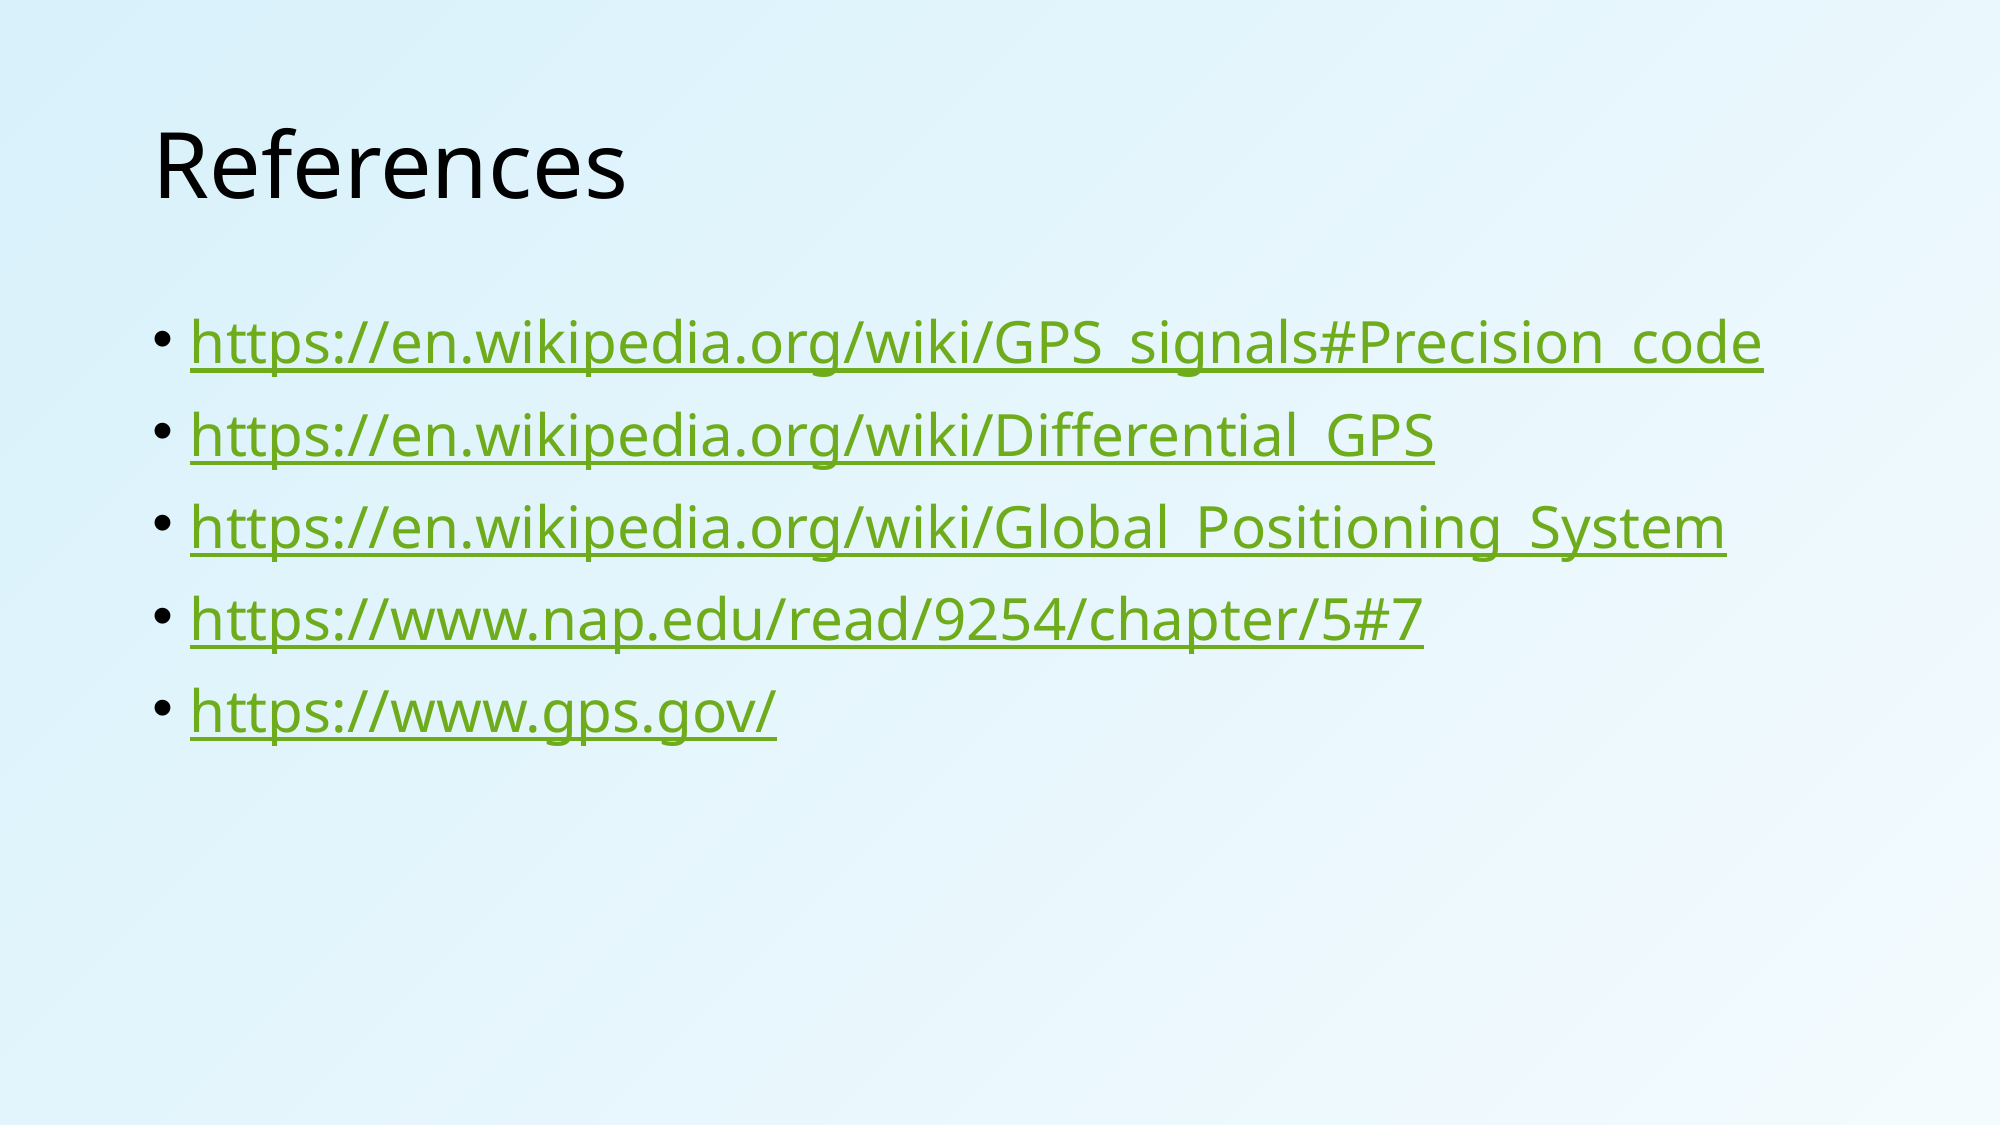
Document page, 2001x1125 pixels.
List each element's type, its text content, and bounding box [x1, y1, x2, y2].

title References [137, 59, 1863, 278]
list https://en.wikipedia.org/wiki/GPS_signals#Precision_code https://en.wikipedia.org/wiki/Differential_GPS https://en.wikipedia.org/wiki/Global_Positioning_System https://www.nap.edu/read/9254/chapter/5#7 https://www.gps.gov/ [137, 299, 1863, 1014]
